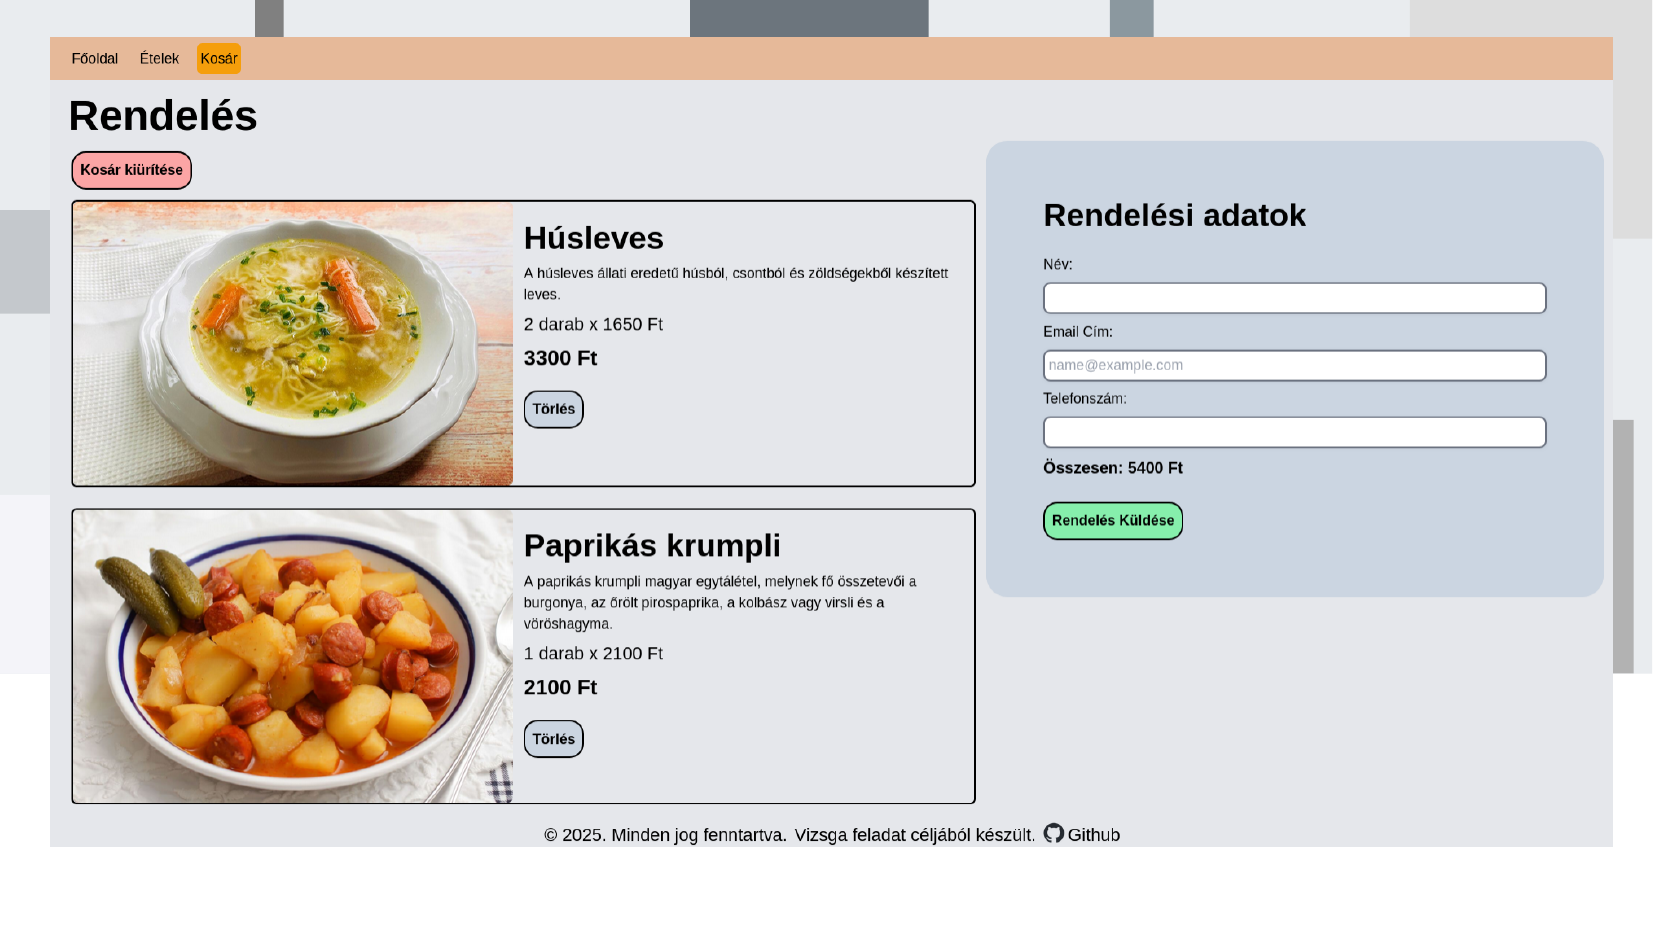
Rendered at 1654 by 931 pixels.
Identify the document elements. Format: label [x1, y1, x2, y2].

picture [50, 37, 1613, 847]
